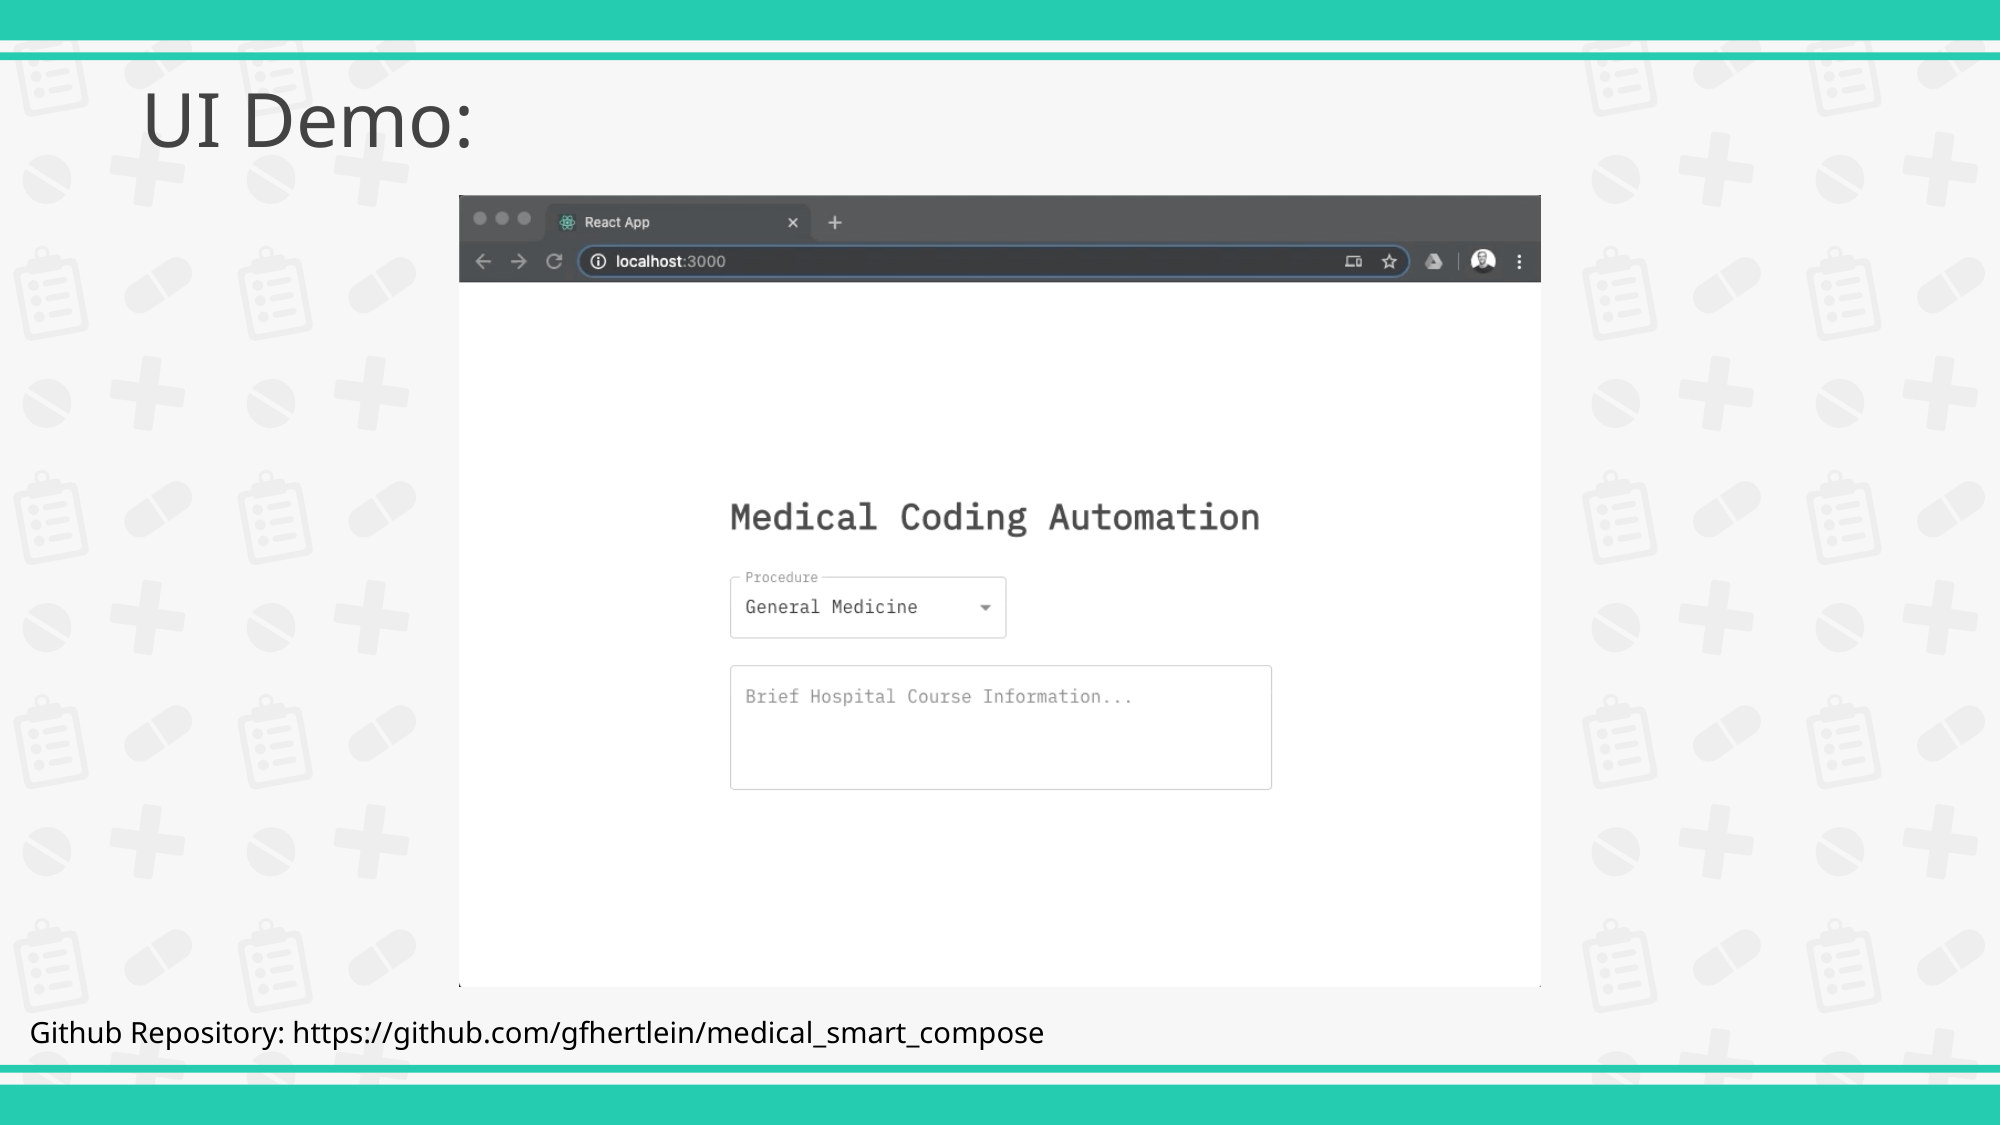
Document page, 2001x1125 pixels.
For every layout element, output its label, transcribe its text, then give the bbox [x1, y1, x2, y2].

text_box Github Repository: https://github.com/gfhertlein/medical_smart_compose [14, 999, 1410, 1053]
text_box [1842, 52, 2000, 61]
title UI Demo: [126, 52, 1842, 184]
text_box [0, 52, 126, 61]
text_box [0, 1064, 2000, 1073]
text_box [0, 0, 2000, 41]
text_box [0, 1084, 2000, 1125]
picture [459, 195, 1541, 988]
